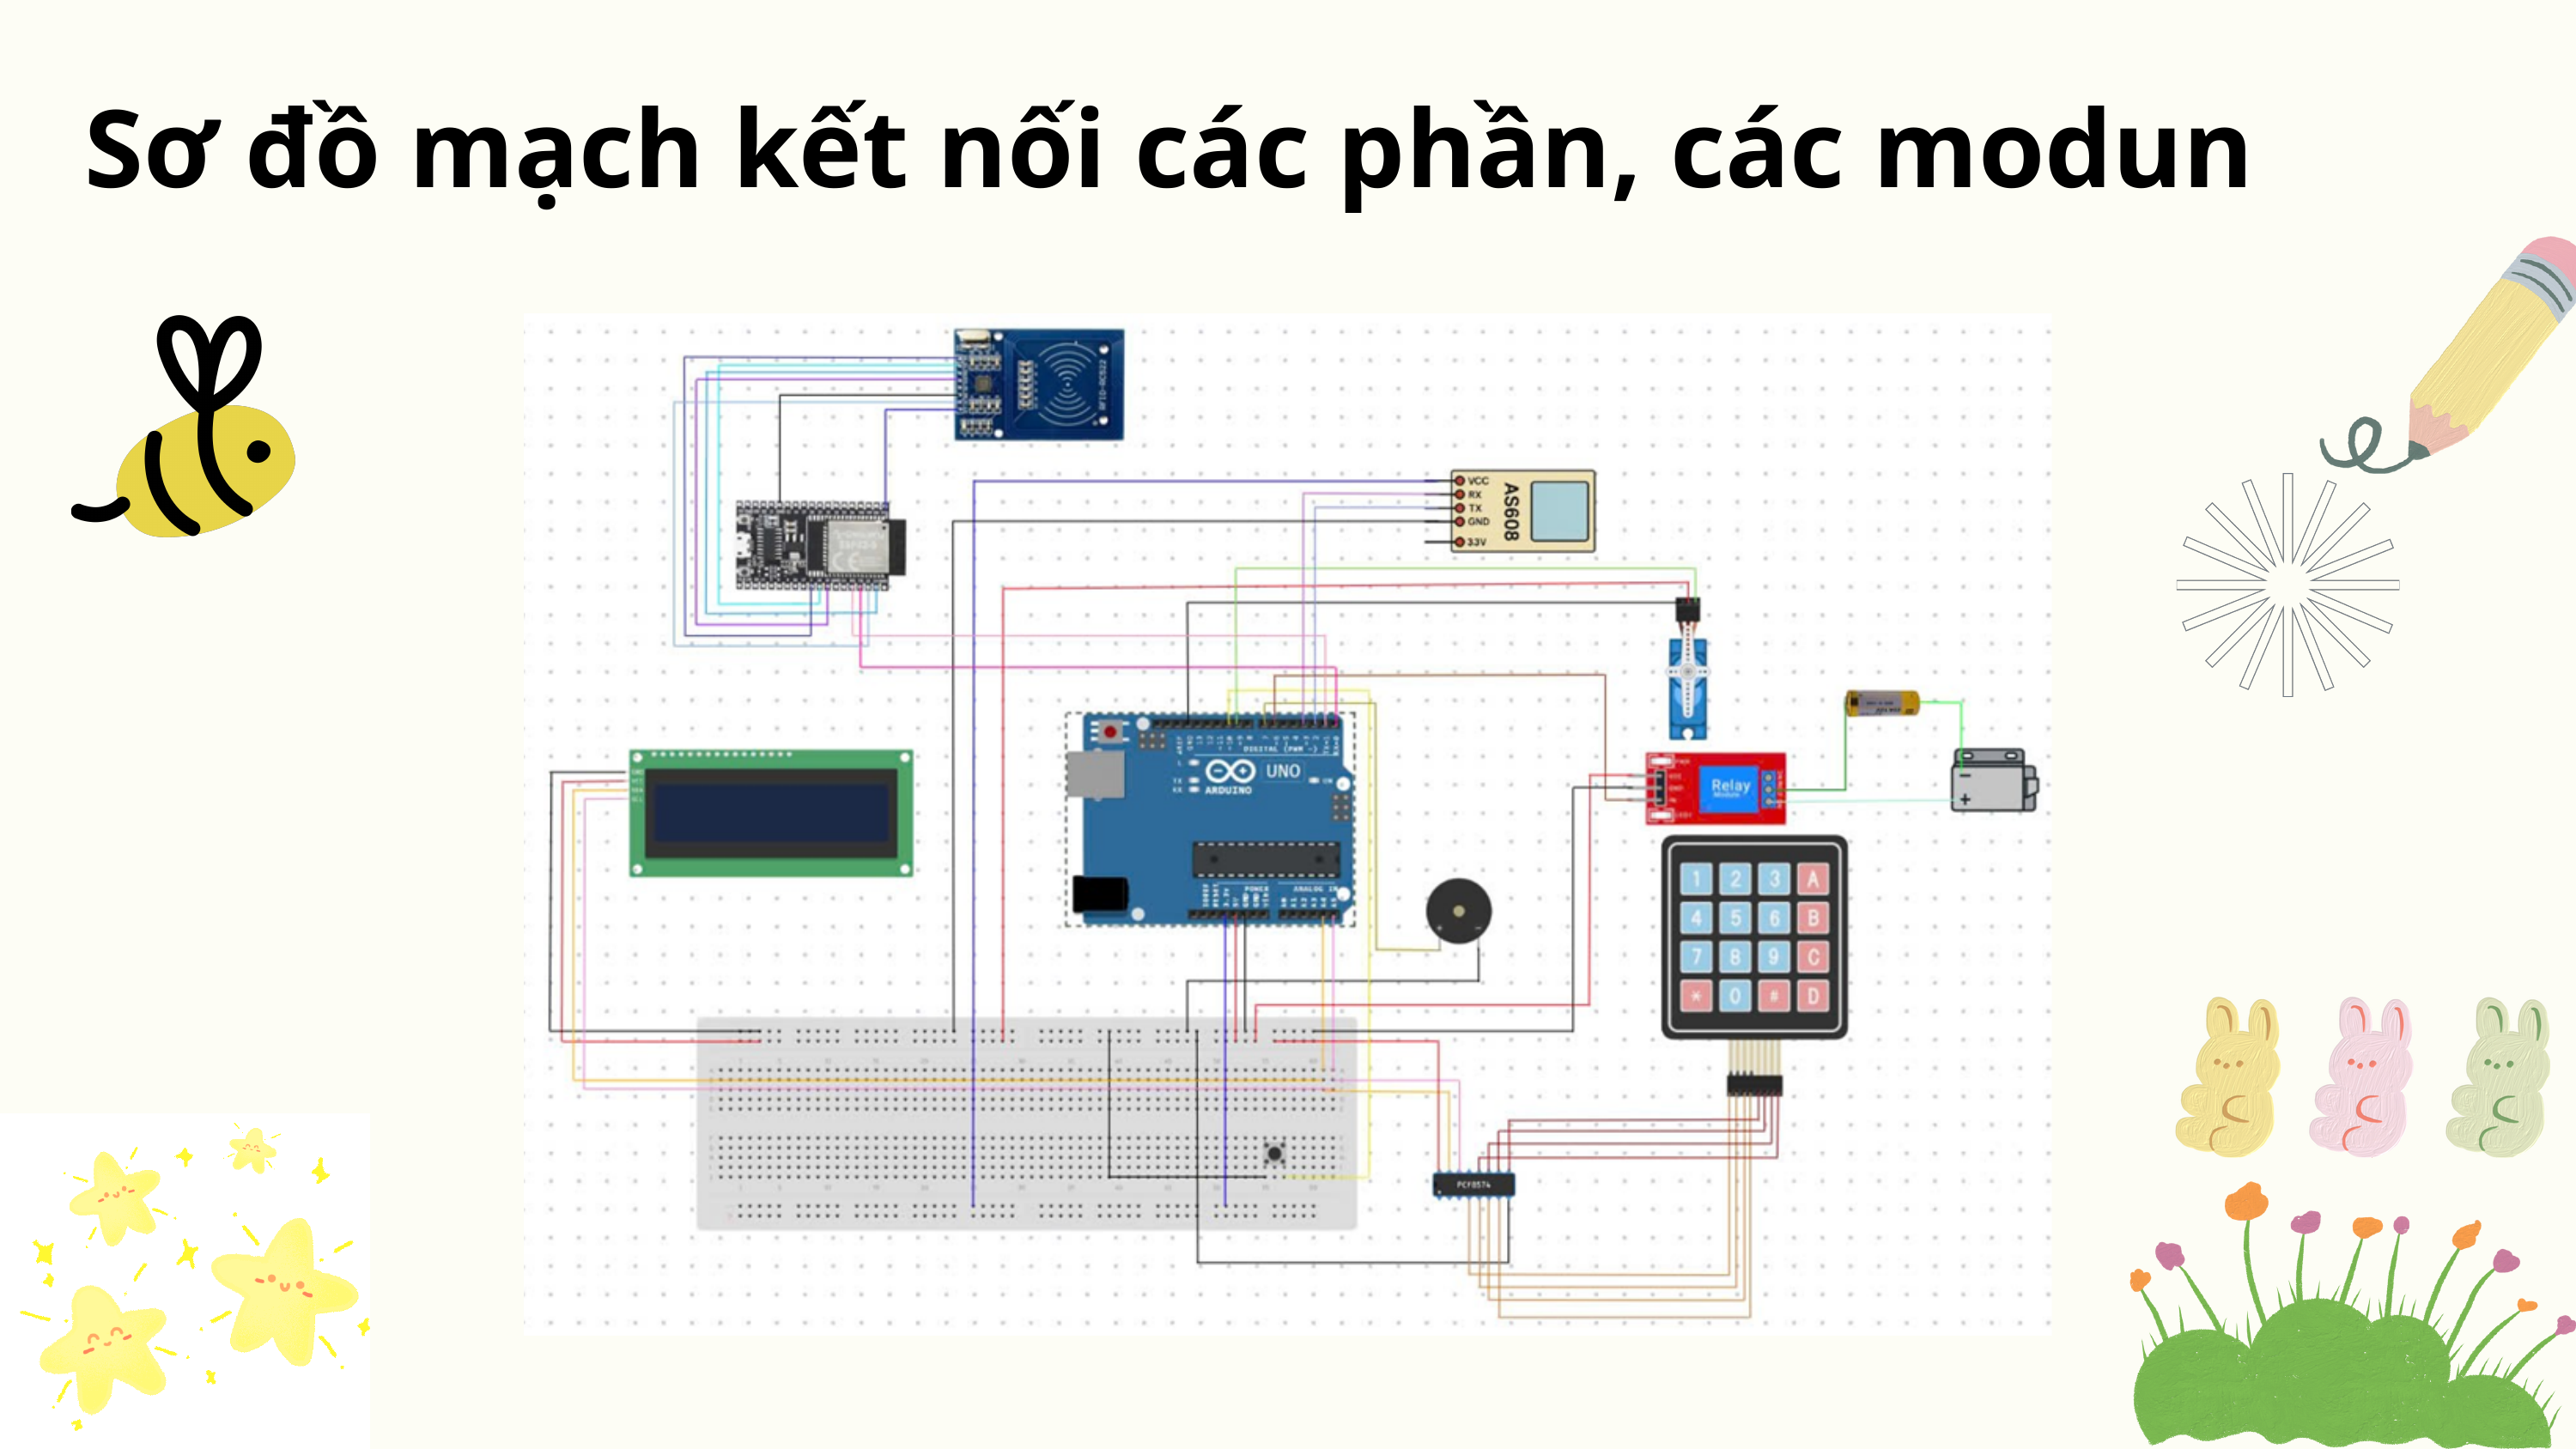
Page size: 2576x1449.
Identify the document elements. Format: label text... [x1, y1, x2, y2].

text_box [2176, 473, 2400, 697]
picture [0, 1113, 370, 1449]
text_box [2129, 1181, 2576, 1449]
text_box [70, 313, 299, 537]
text_box [524, 313, 2052, 1336]
text_box Sơ đồ mạch kết nối các phần, các modun [85, 82, 2576, 209]
text_box [2175, 997, 2550, 1158]
text_box [2319, 236, 2576, 474]
